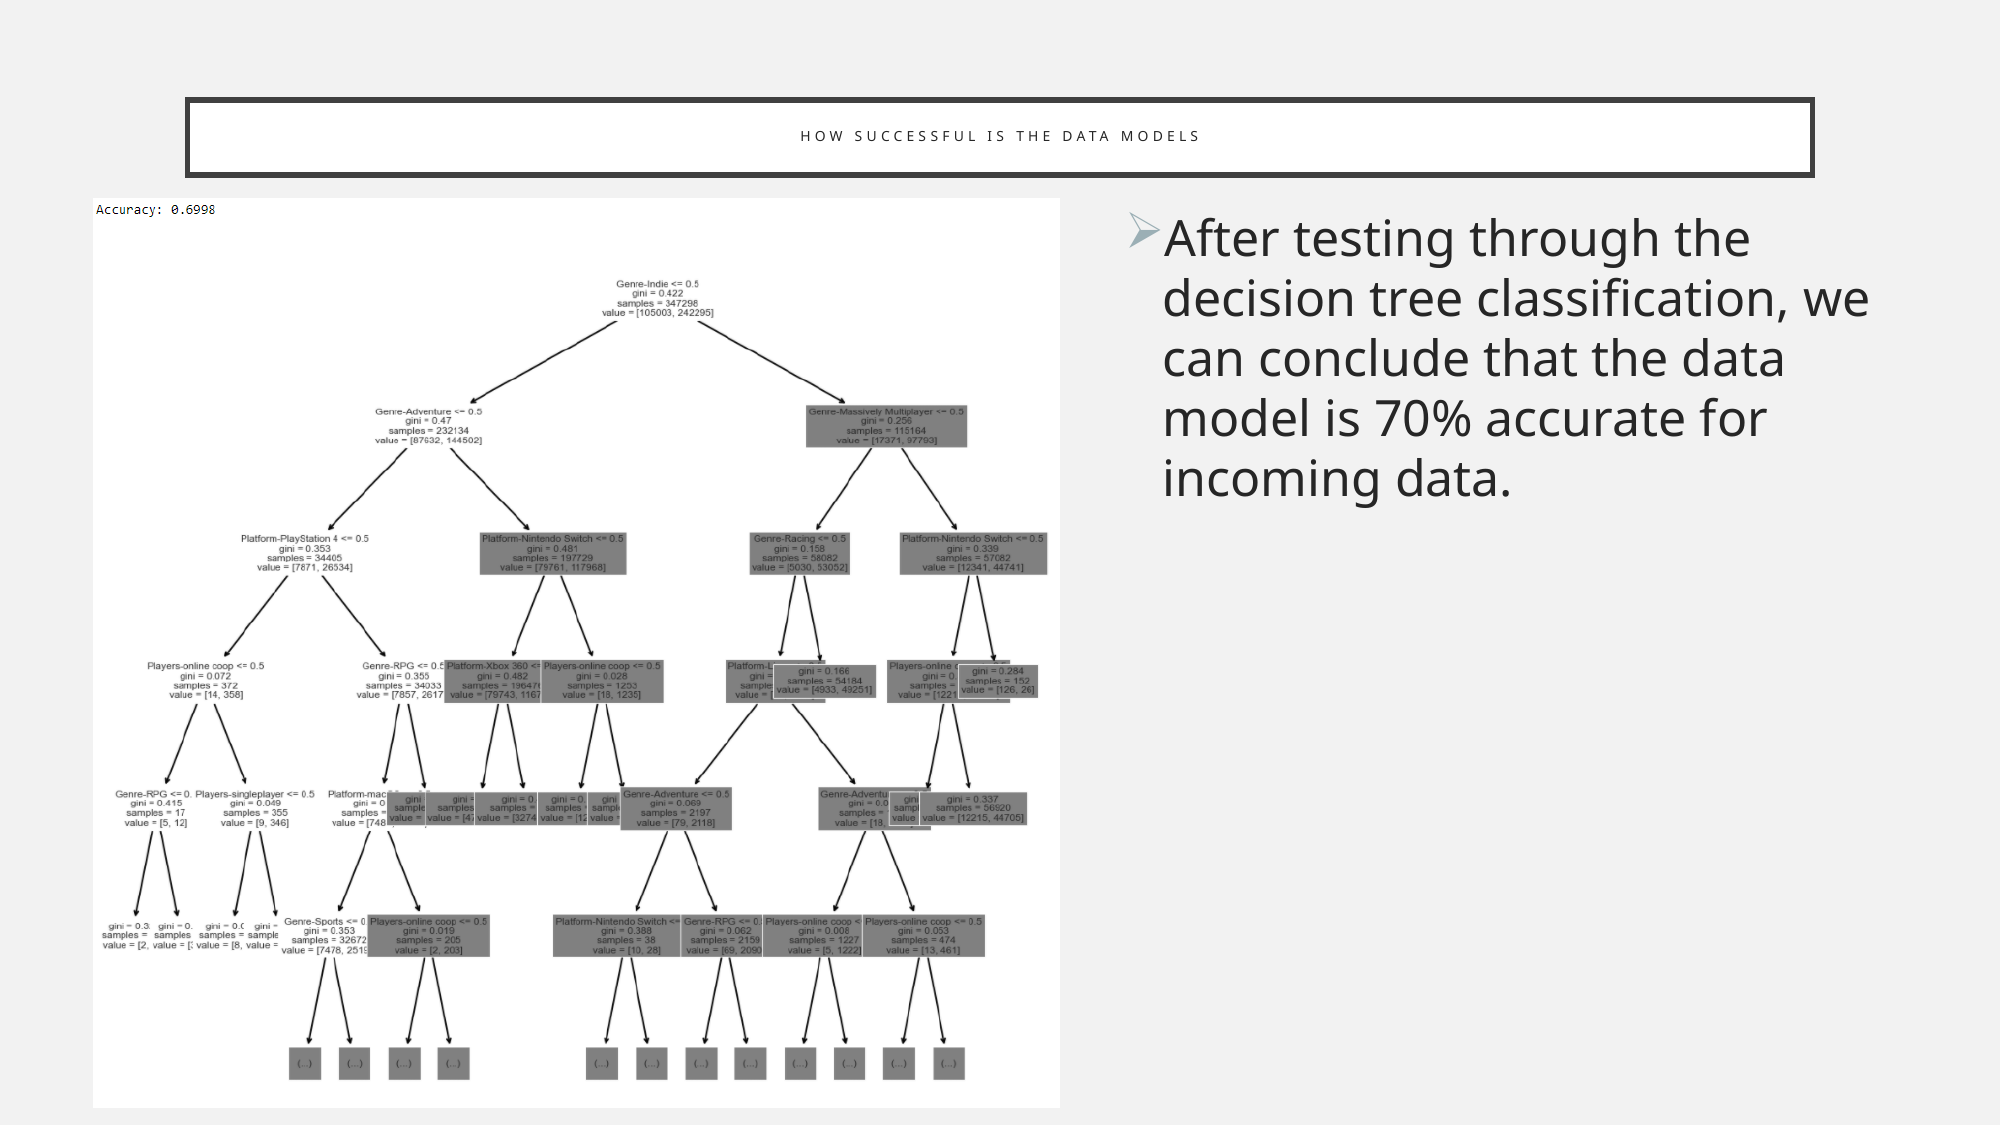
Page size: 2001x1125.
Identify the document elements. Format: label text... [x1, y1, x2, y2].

text_box After testing through the decision tree classification, we can conclude that the data model is 70% accurate for incoming data. [1110, 198, 1932, 974]
picture [93, 198, 1060, 1108]
title How successful is the data models [185, 97, 1815, 178]
